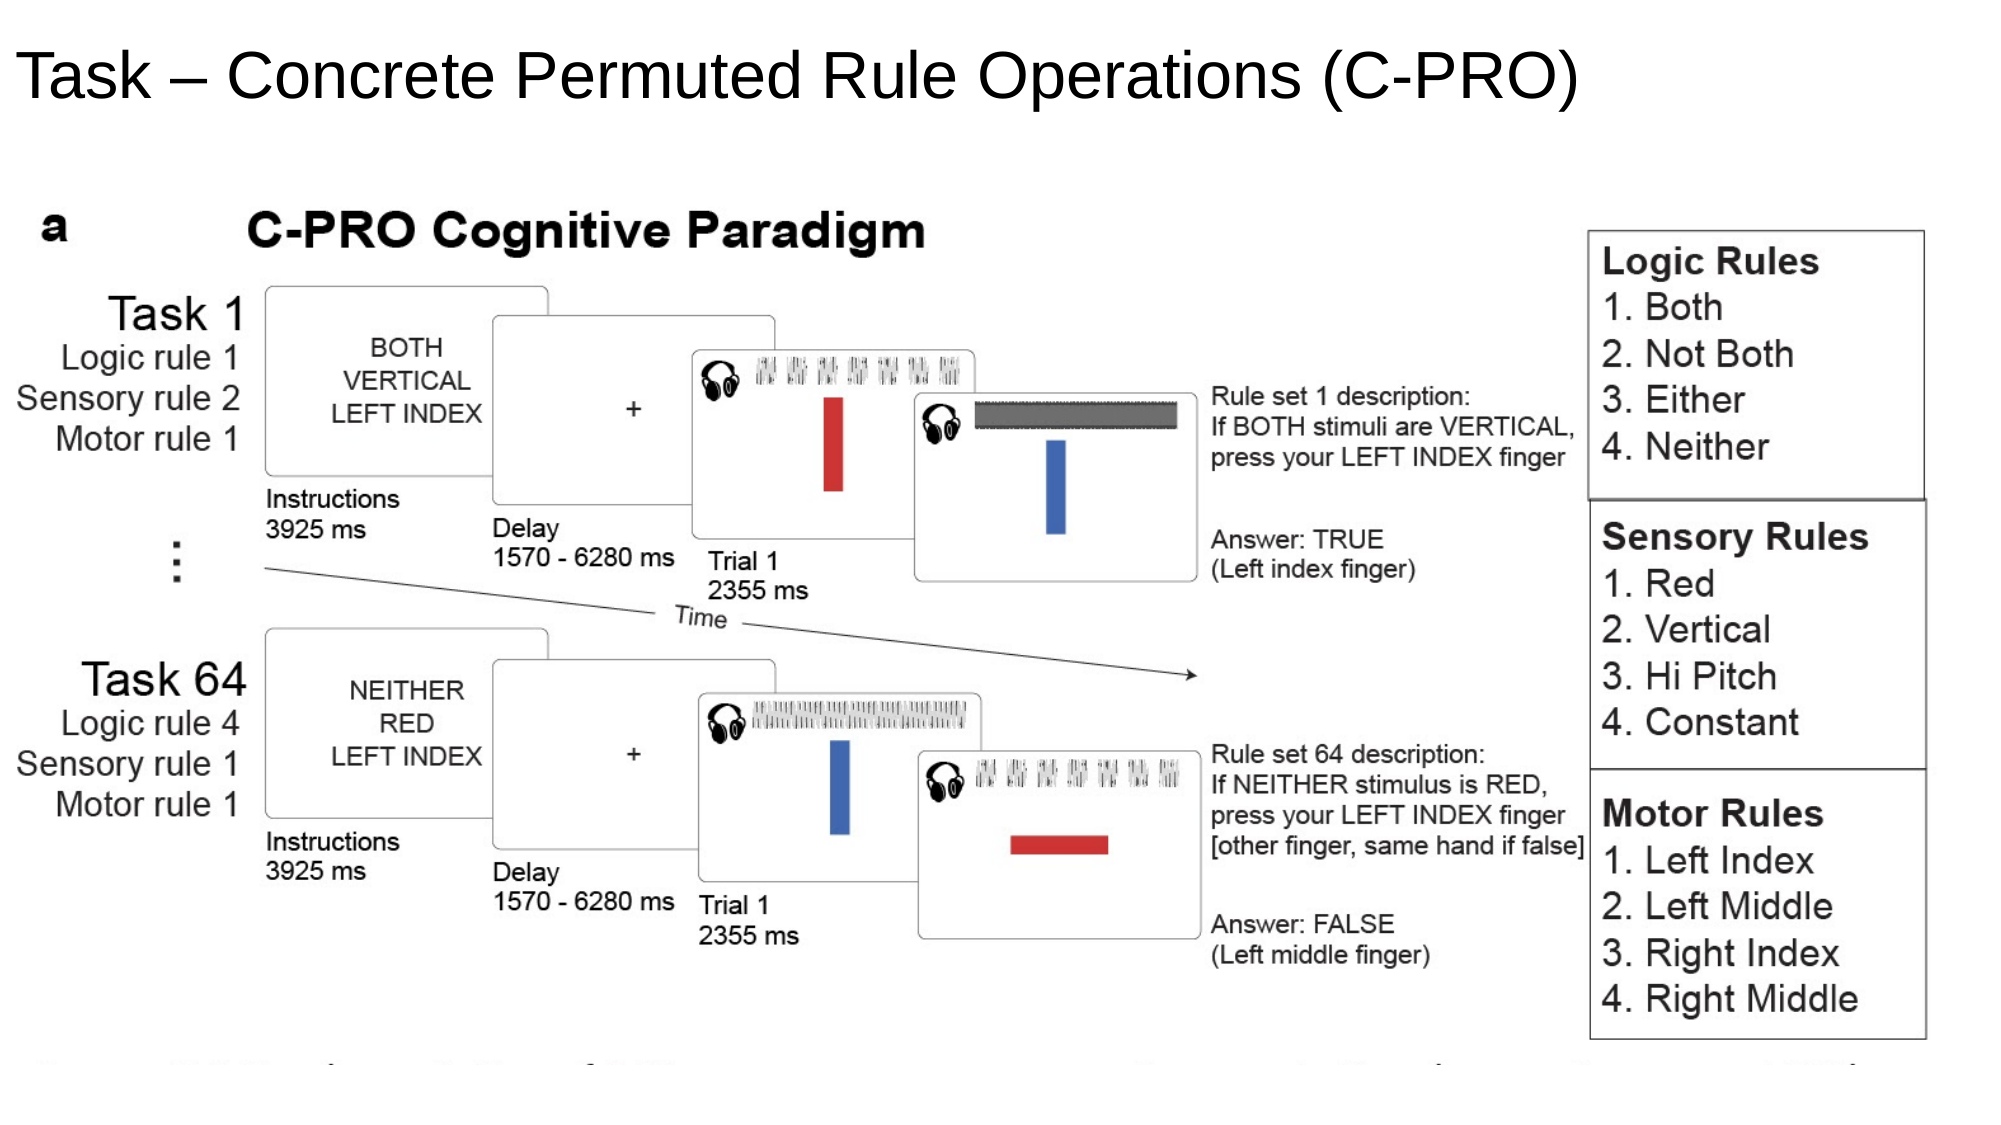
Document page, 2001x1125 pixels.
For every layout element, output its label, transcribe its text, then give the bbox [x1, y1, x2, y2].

picture [16, 197, 2000, 1065]
title Task – Concrete Permuted Rule Operations (C-PRO) [0, 3, 1725, 150]
